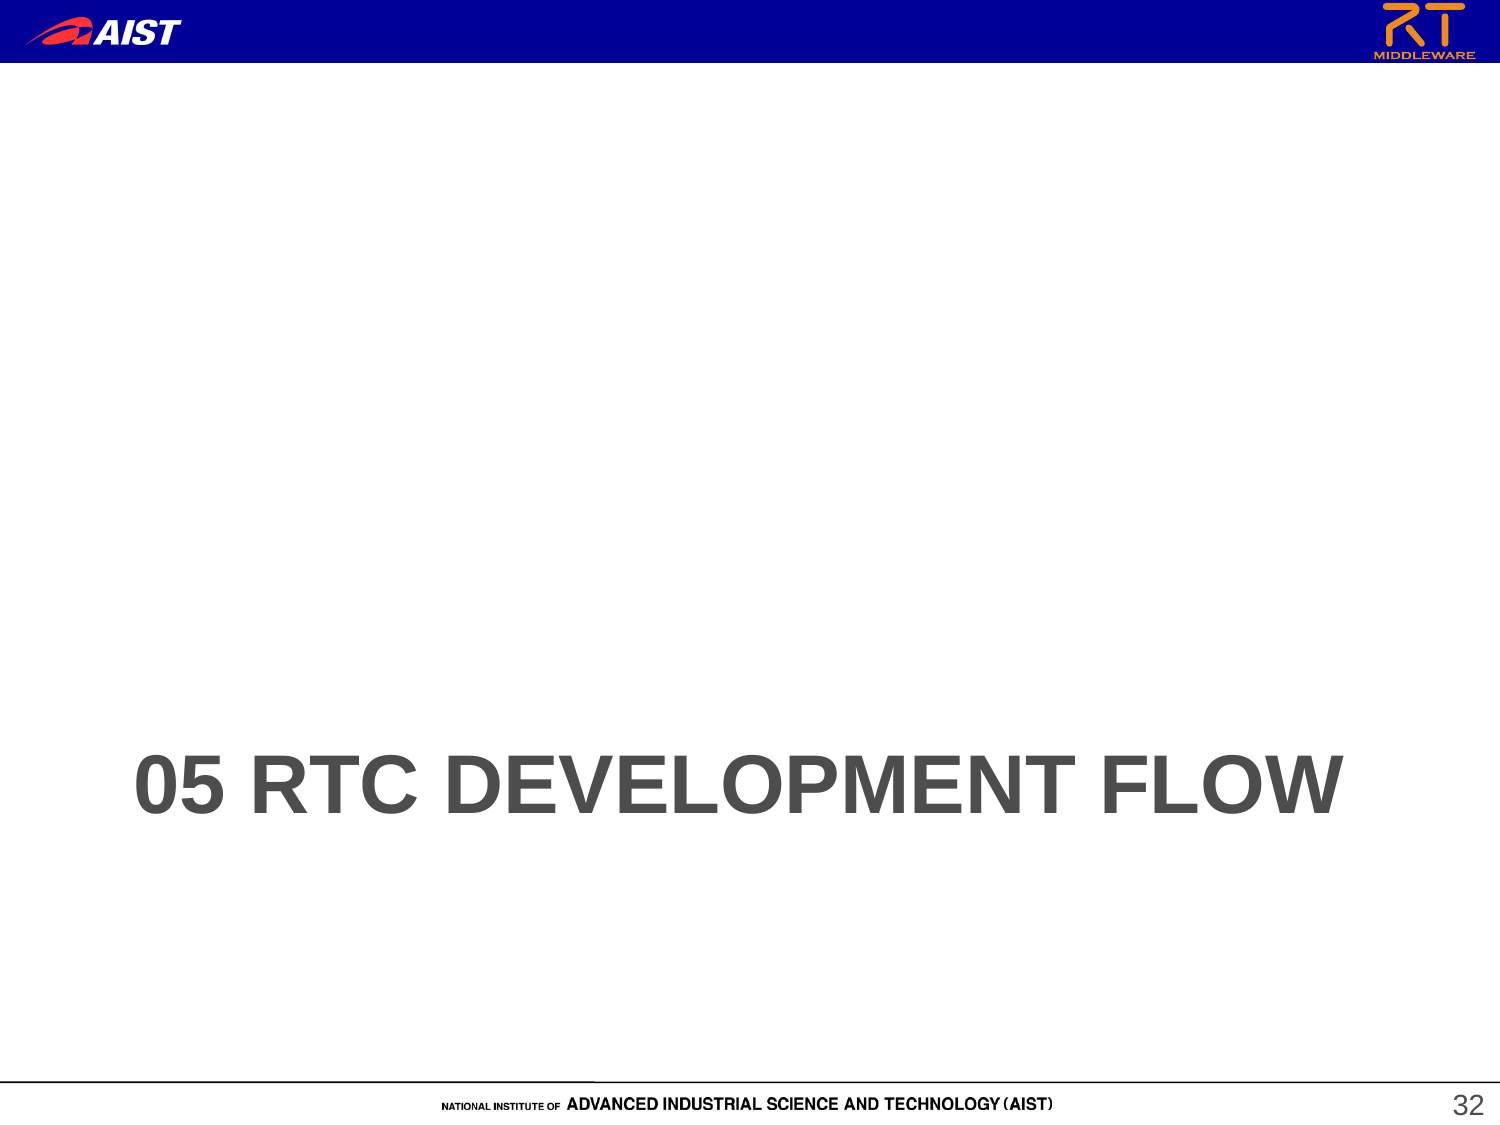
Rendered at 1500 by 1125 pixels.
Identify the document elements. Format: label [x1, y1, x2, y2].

picture [442, 1097, 1052, 1110]
picture [0, 0, 1500, 63]
slide_number [1149, 1078, 1500, 1125]
title [118, 722, 1394, 947]
